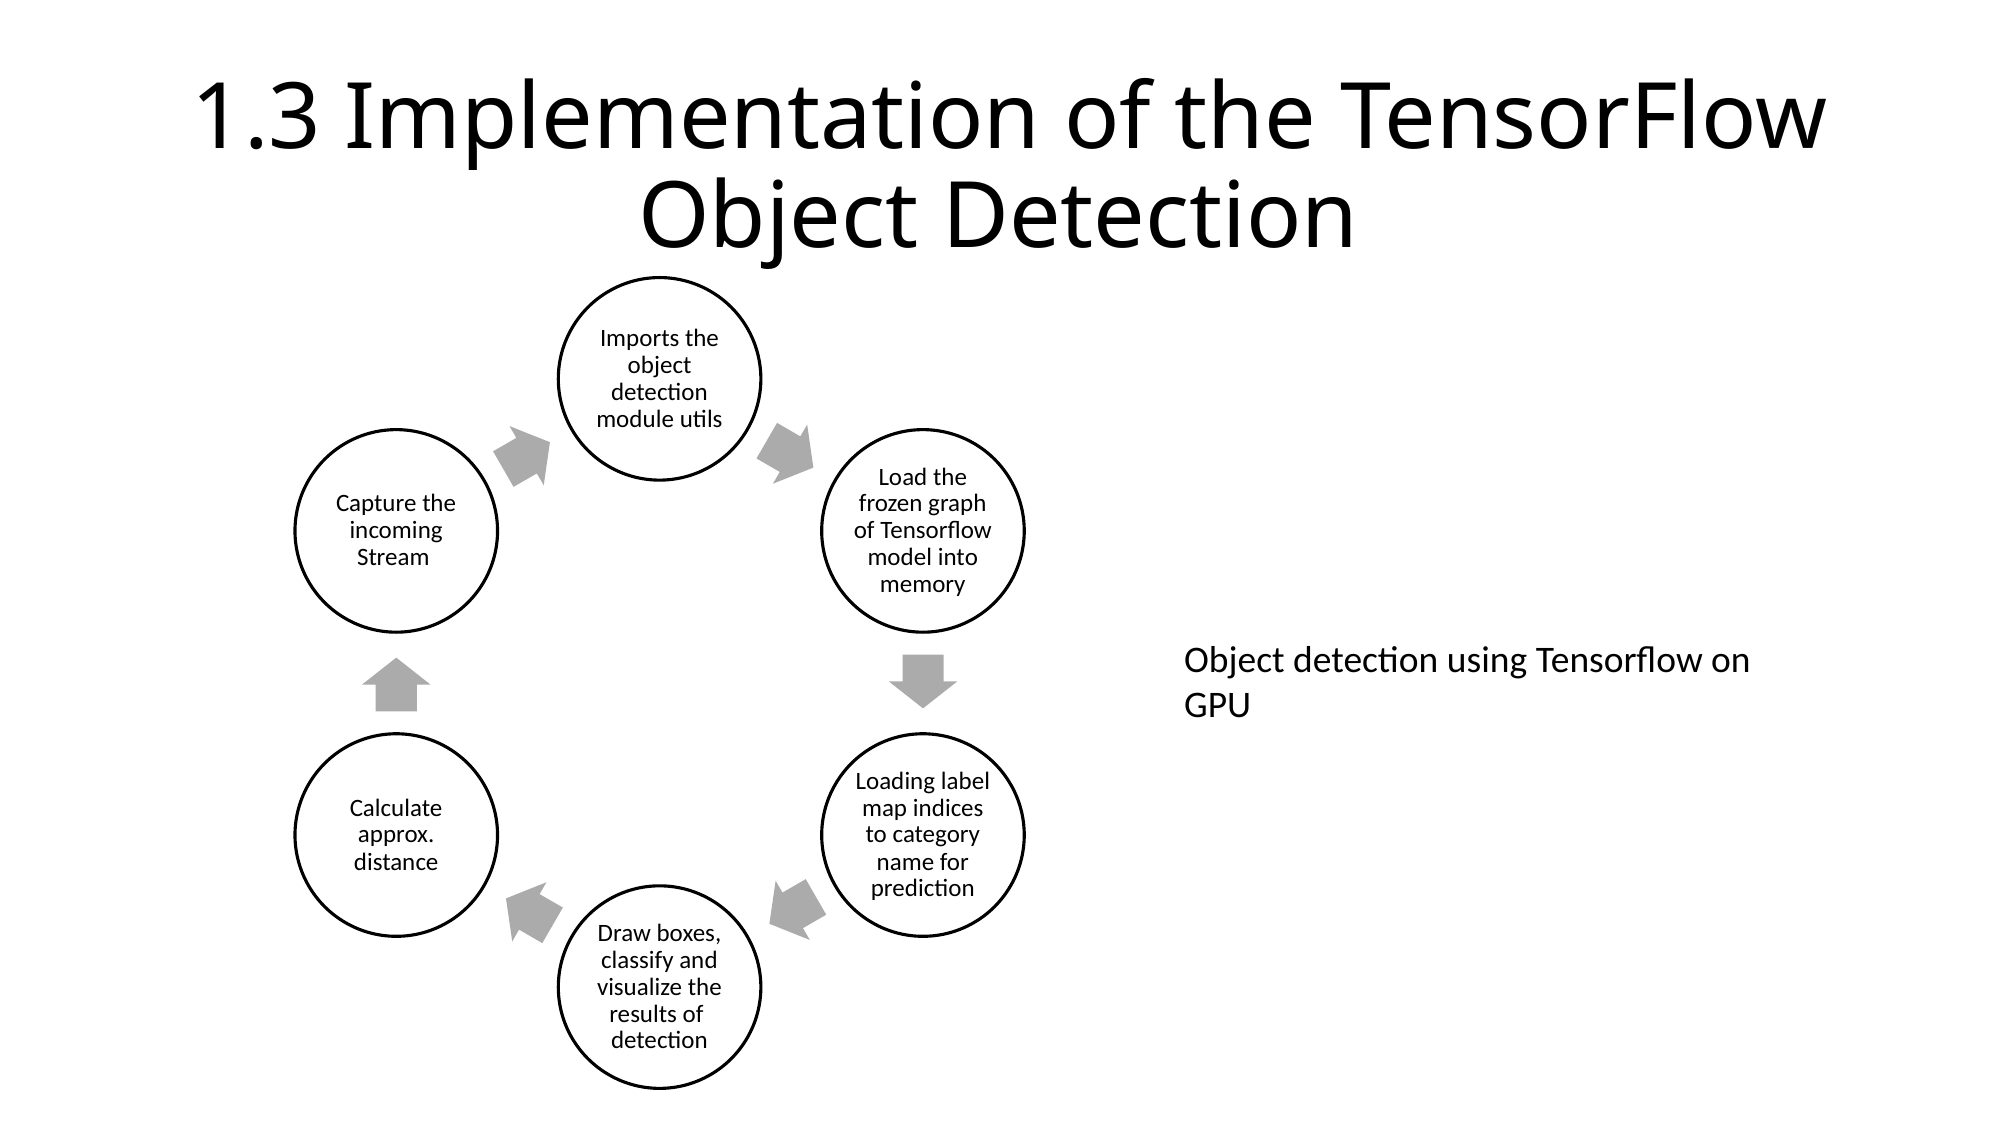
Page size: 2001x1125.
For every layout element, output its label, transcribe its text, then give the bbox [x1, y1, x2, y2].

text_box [149, 277, 1170, 1089]
text_box Object detection using Tensorflow on GPU [1170, 627, 1820, 733]
title 1.3 Implementation of the TensorFlow Object Detection [104, 59, 1917, 278]
